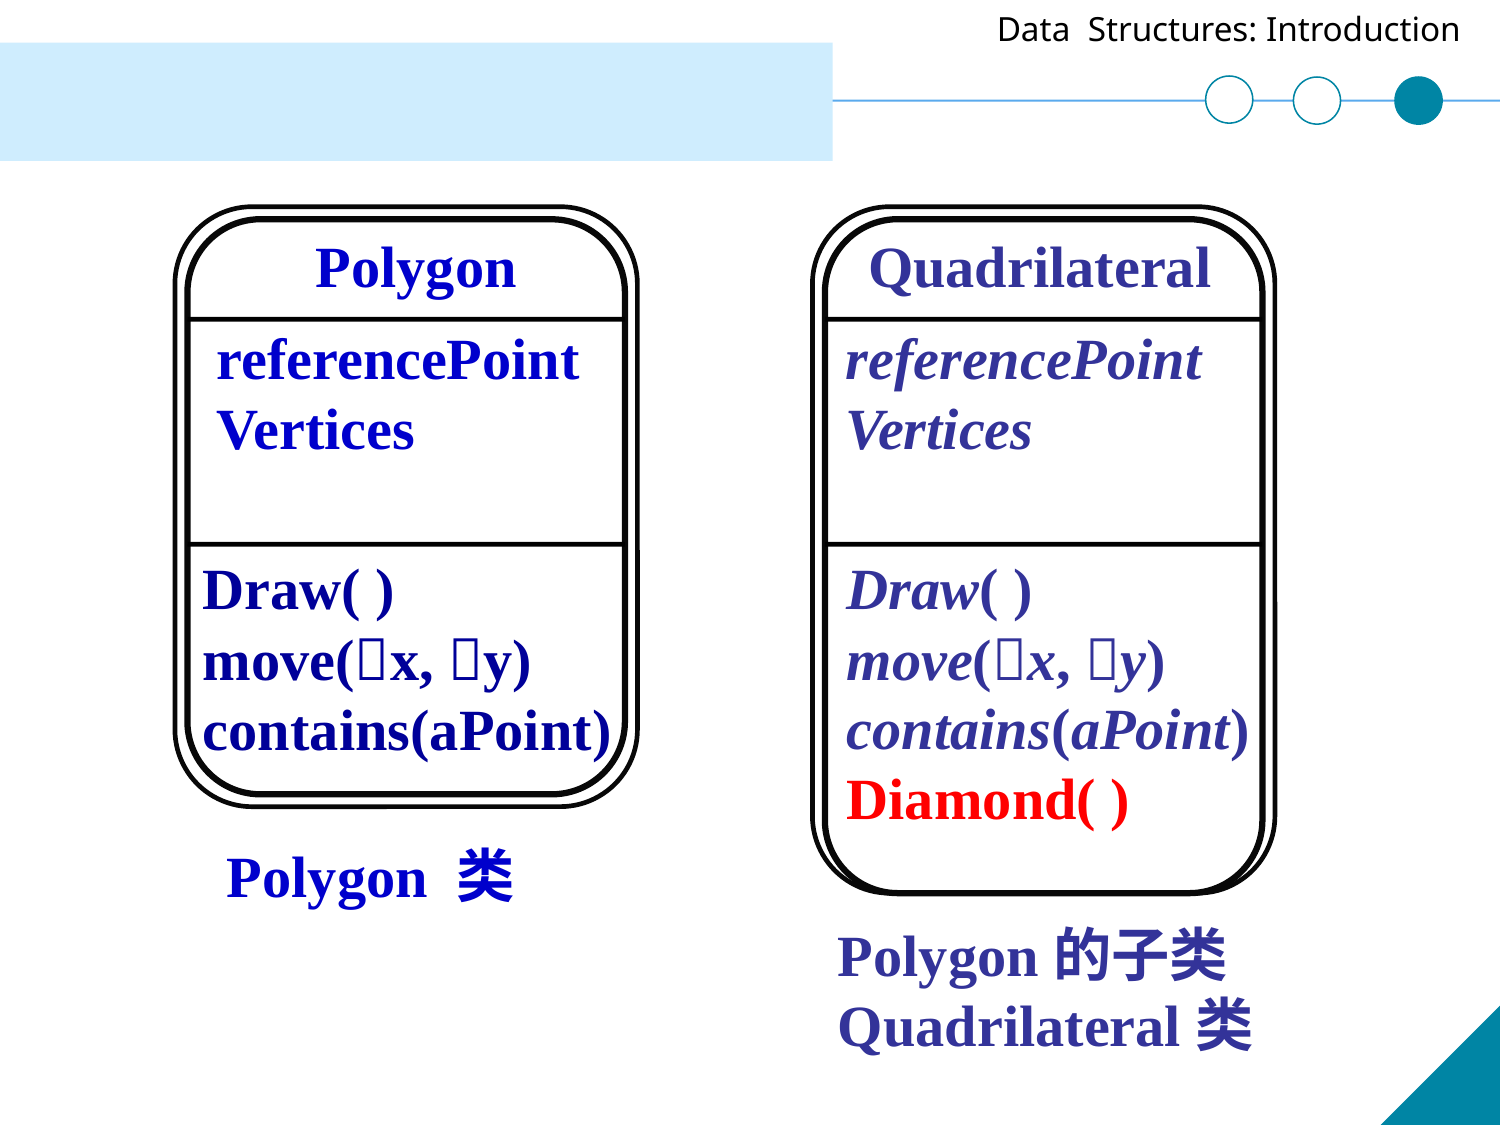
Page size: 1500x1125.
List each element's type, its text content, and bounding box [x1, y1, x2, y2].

text_box referencePoint Vertices [831, 320, 1217, 469]
text_box referencePoint Vertices [831, 313, 1217, 319]
text_box [205, 769, 608, 795]
text_box Polygon的子类 Quadrilateral类 [823, 910, 1269, 1066]
text_box Draw( ) move(x, y) contains(aPoint) [188, 544, 627, 769]
text_box [824, 229, 1263, 894]
text_box [812, 206, 1275, 894]
text_box [187, 219, 625, 319]
text_box [187, 320, 625, 544]
text_box Polygon 类 [212, 831, 530, 917]
text_box [1205, 76, 1253, 124]
text_box Quadrilateral [853, 221, 1227, 307]
text_box [1293, 77, 1341, 125]
text_box [1395, 77, 1443, 125]
text_box [174, 206, 638, 807]
text_box referencePoint Vertices [202, 313, 596, 469]
text_box Draw( ) move(x, y) contains(aPoint) Diamond( ) [832, 544, 1265, 839]
text_box Polygon [301, 221, 533, 307]
